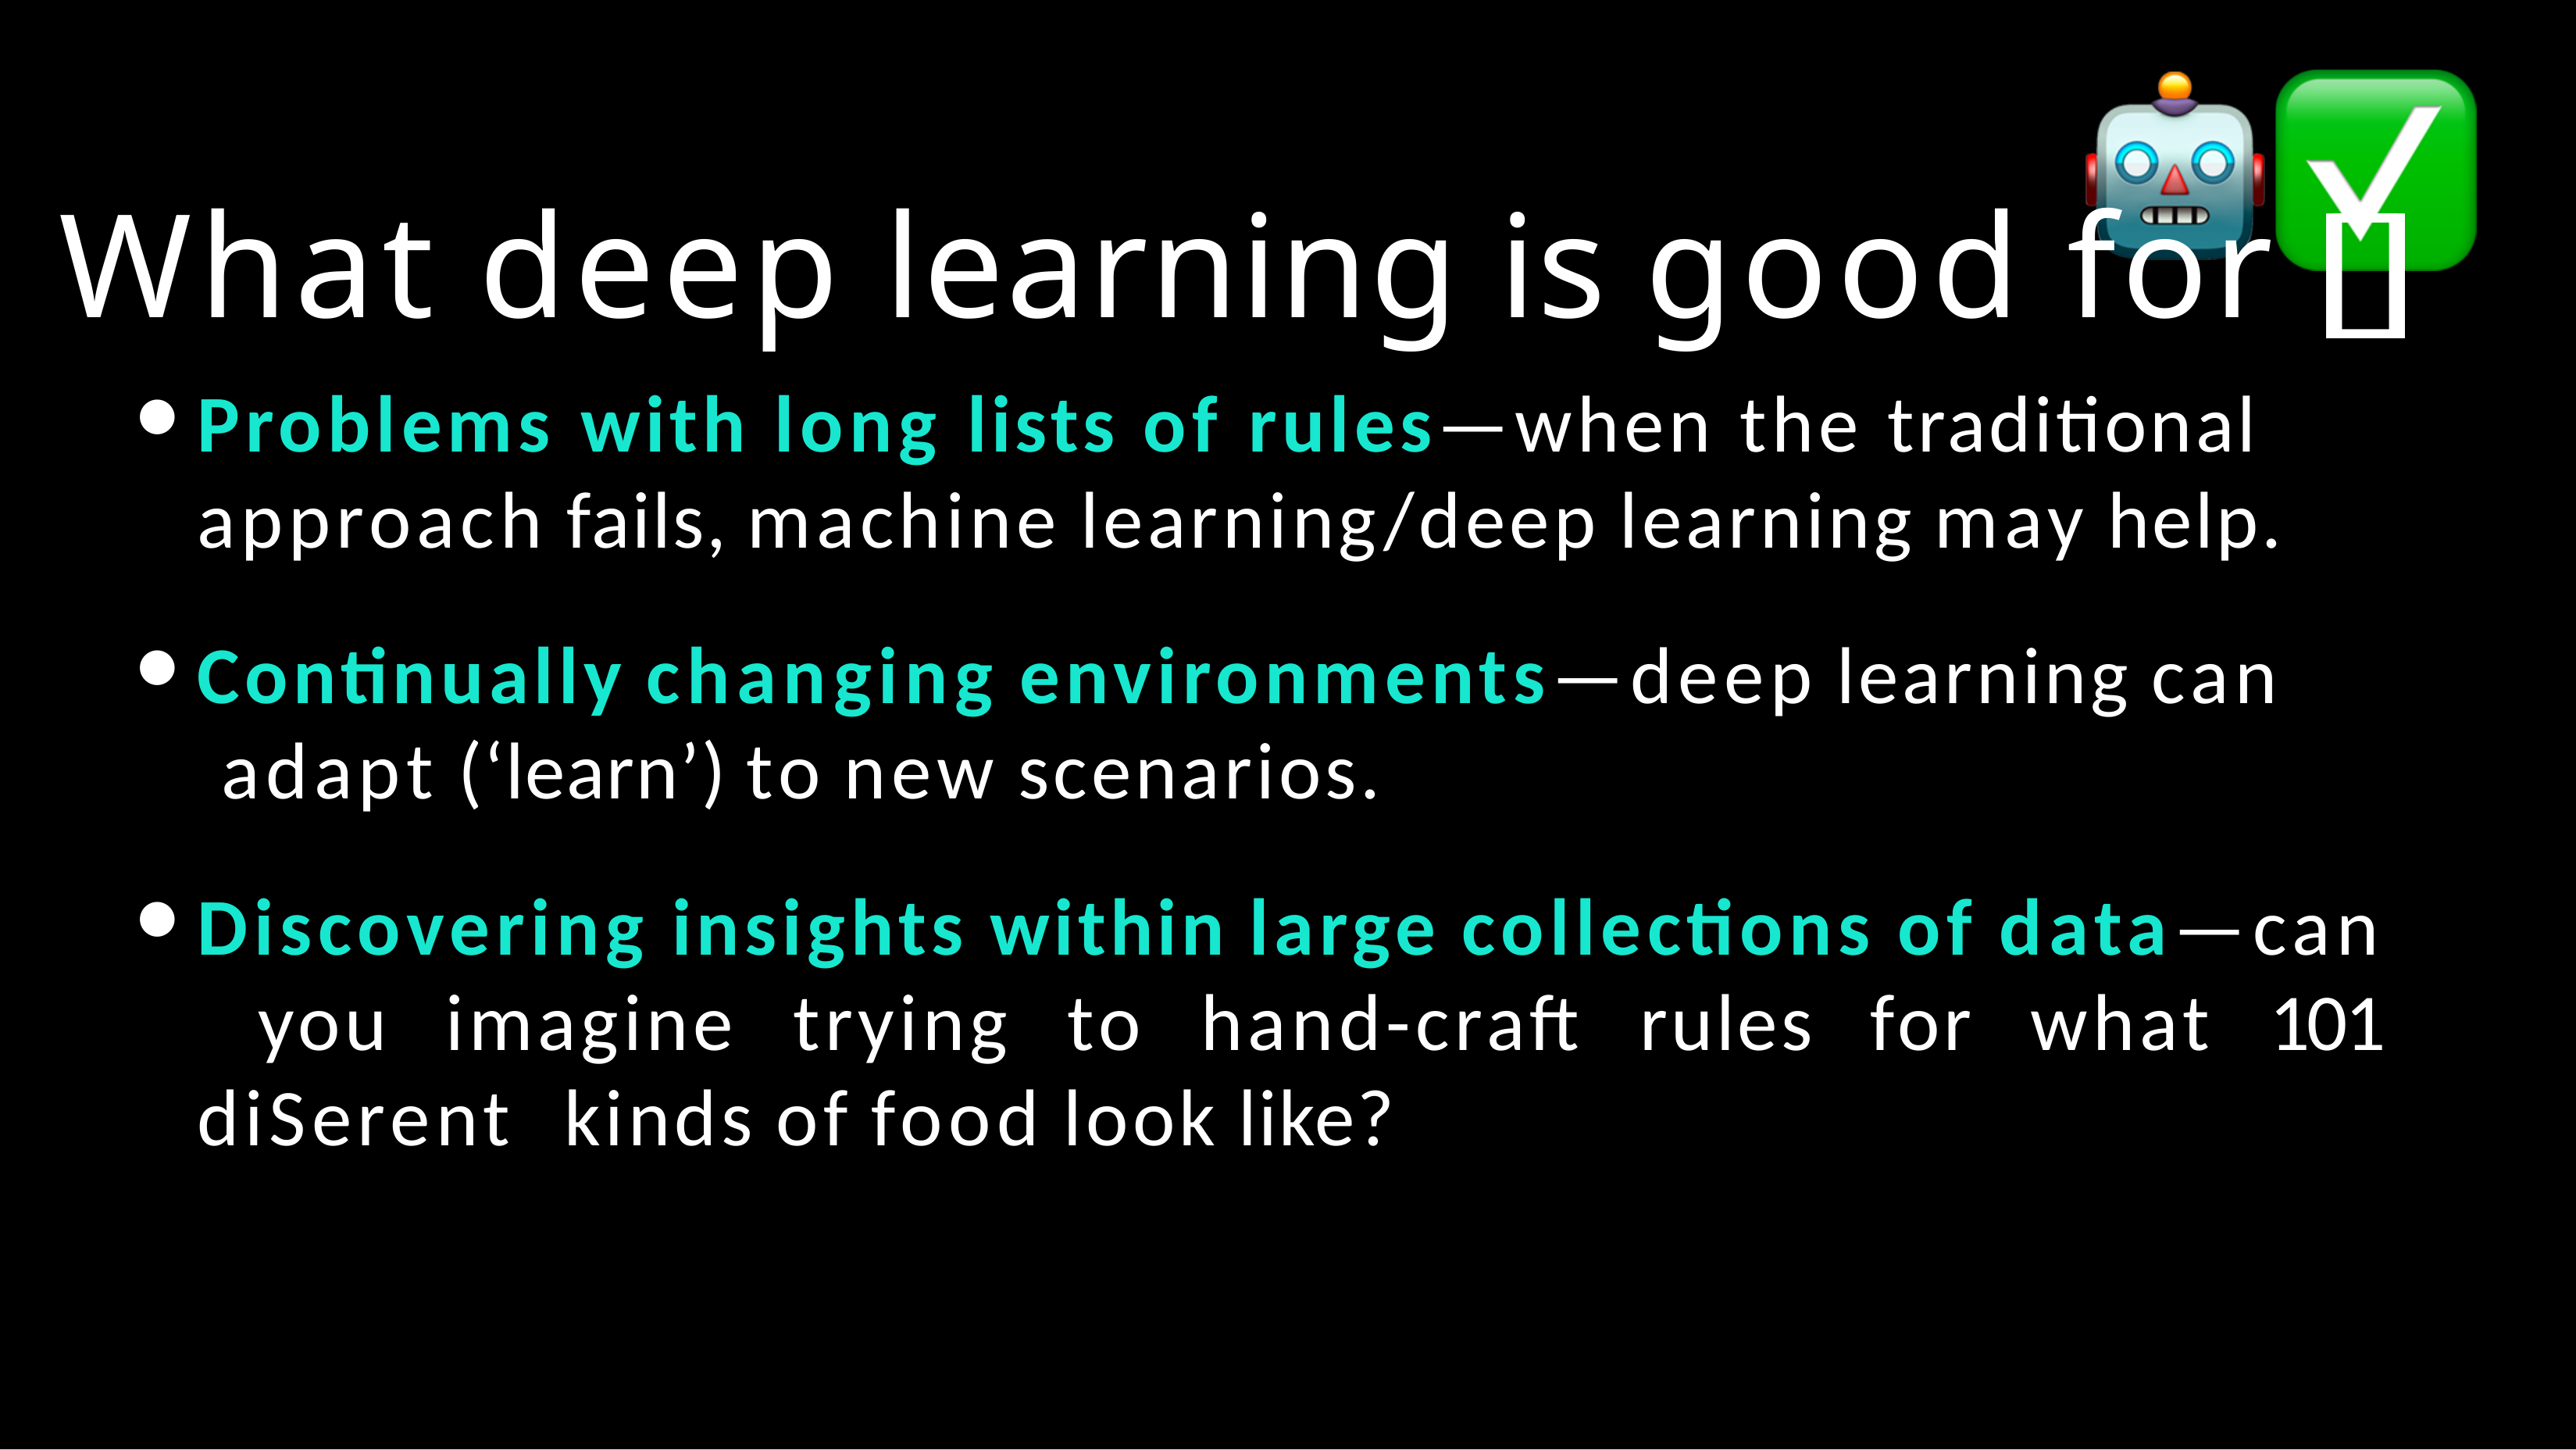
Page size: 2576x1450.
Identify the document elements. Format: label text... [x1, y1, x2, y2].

text_box Problems with long lists of rules—when the traditional approach fails, machine learning/deep learning may help. Continually changing environments—deep learning can adapt (‘learn’) to new scenarios. Discovering insights within large collections of data—can you imagine trying to hand-craft rules for what 101 diSerent kinds of food look like? [130, 378, 2387, 1162]
title What deep learning is good for 🤖✅ [55, 13, 2481, 378]
